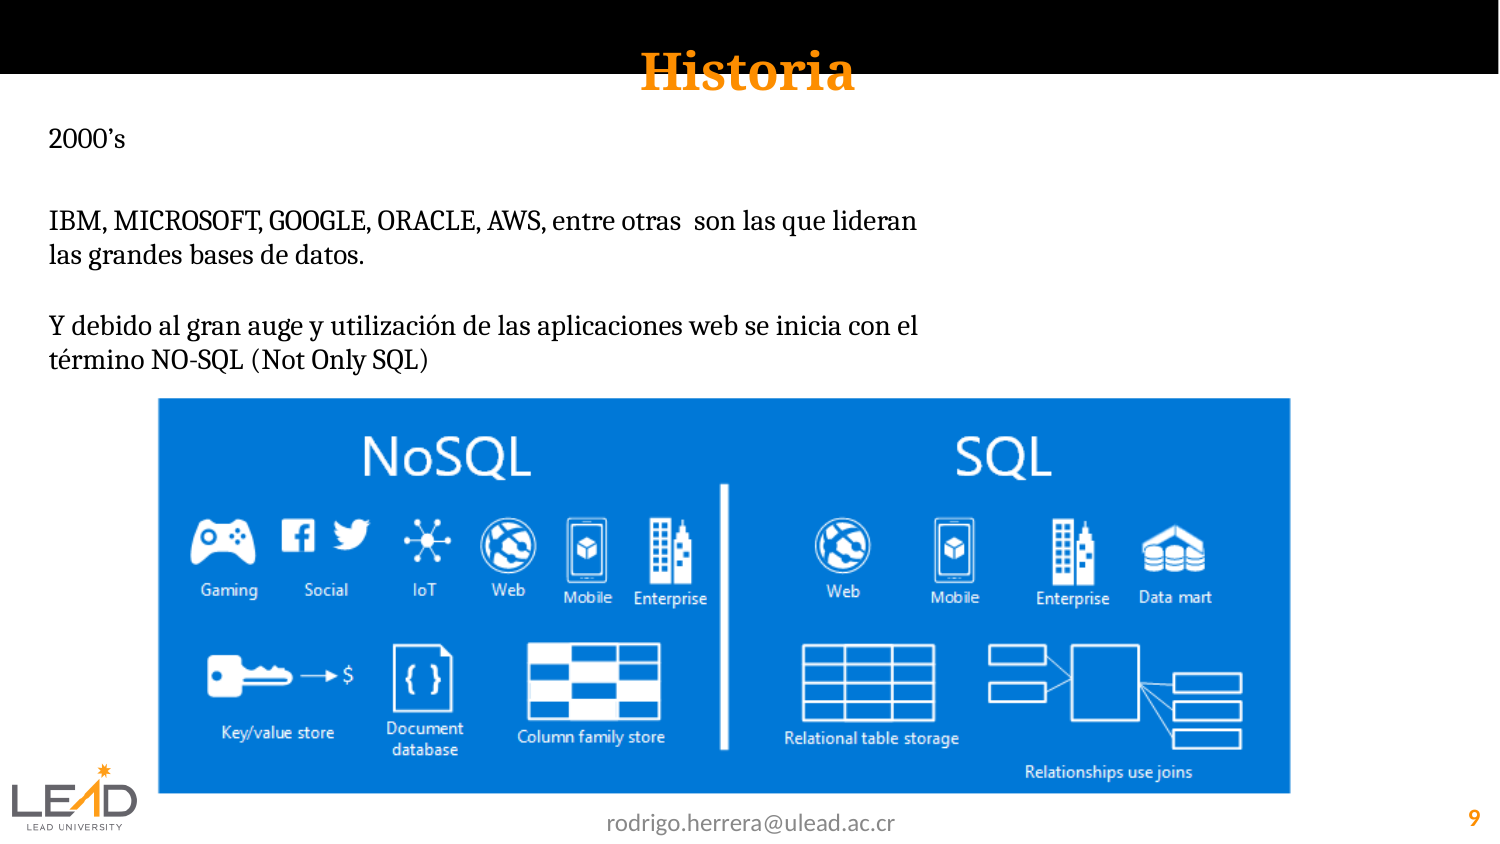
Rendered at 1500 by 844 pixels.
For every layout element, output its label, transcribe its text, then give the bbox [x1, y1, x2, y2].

text_box Historia [0, 0, 1499, 74]
text_box IBM, MICROSOFT, GOOGLE, ORACLE, AWS, entre otras son las que lideran las grandes bases de datos. Y debido al gran auge y utilización de las aplicaciones web se inicia con el término NO-SQL (Not Only SQL) [34, 185, 943, 332]
text_box 2000’s [34, 104, 734, 185]
footer rodrigo.herrera@ulead.ac.cr [513, 803, 989, 844]
slide_number ‹#› [1387, 794, 1496, 840]
picture [1, 758, 147, 839]
picture [154, 397, 1296, 795]
